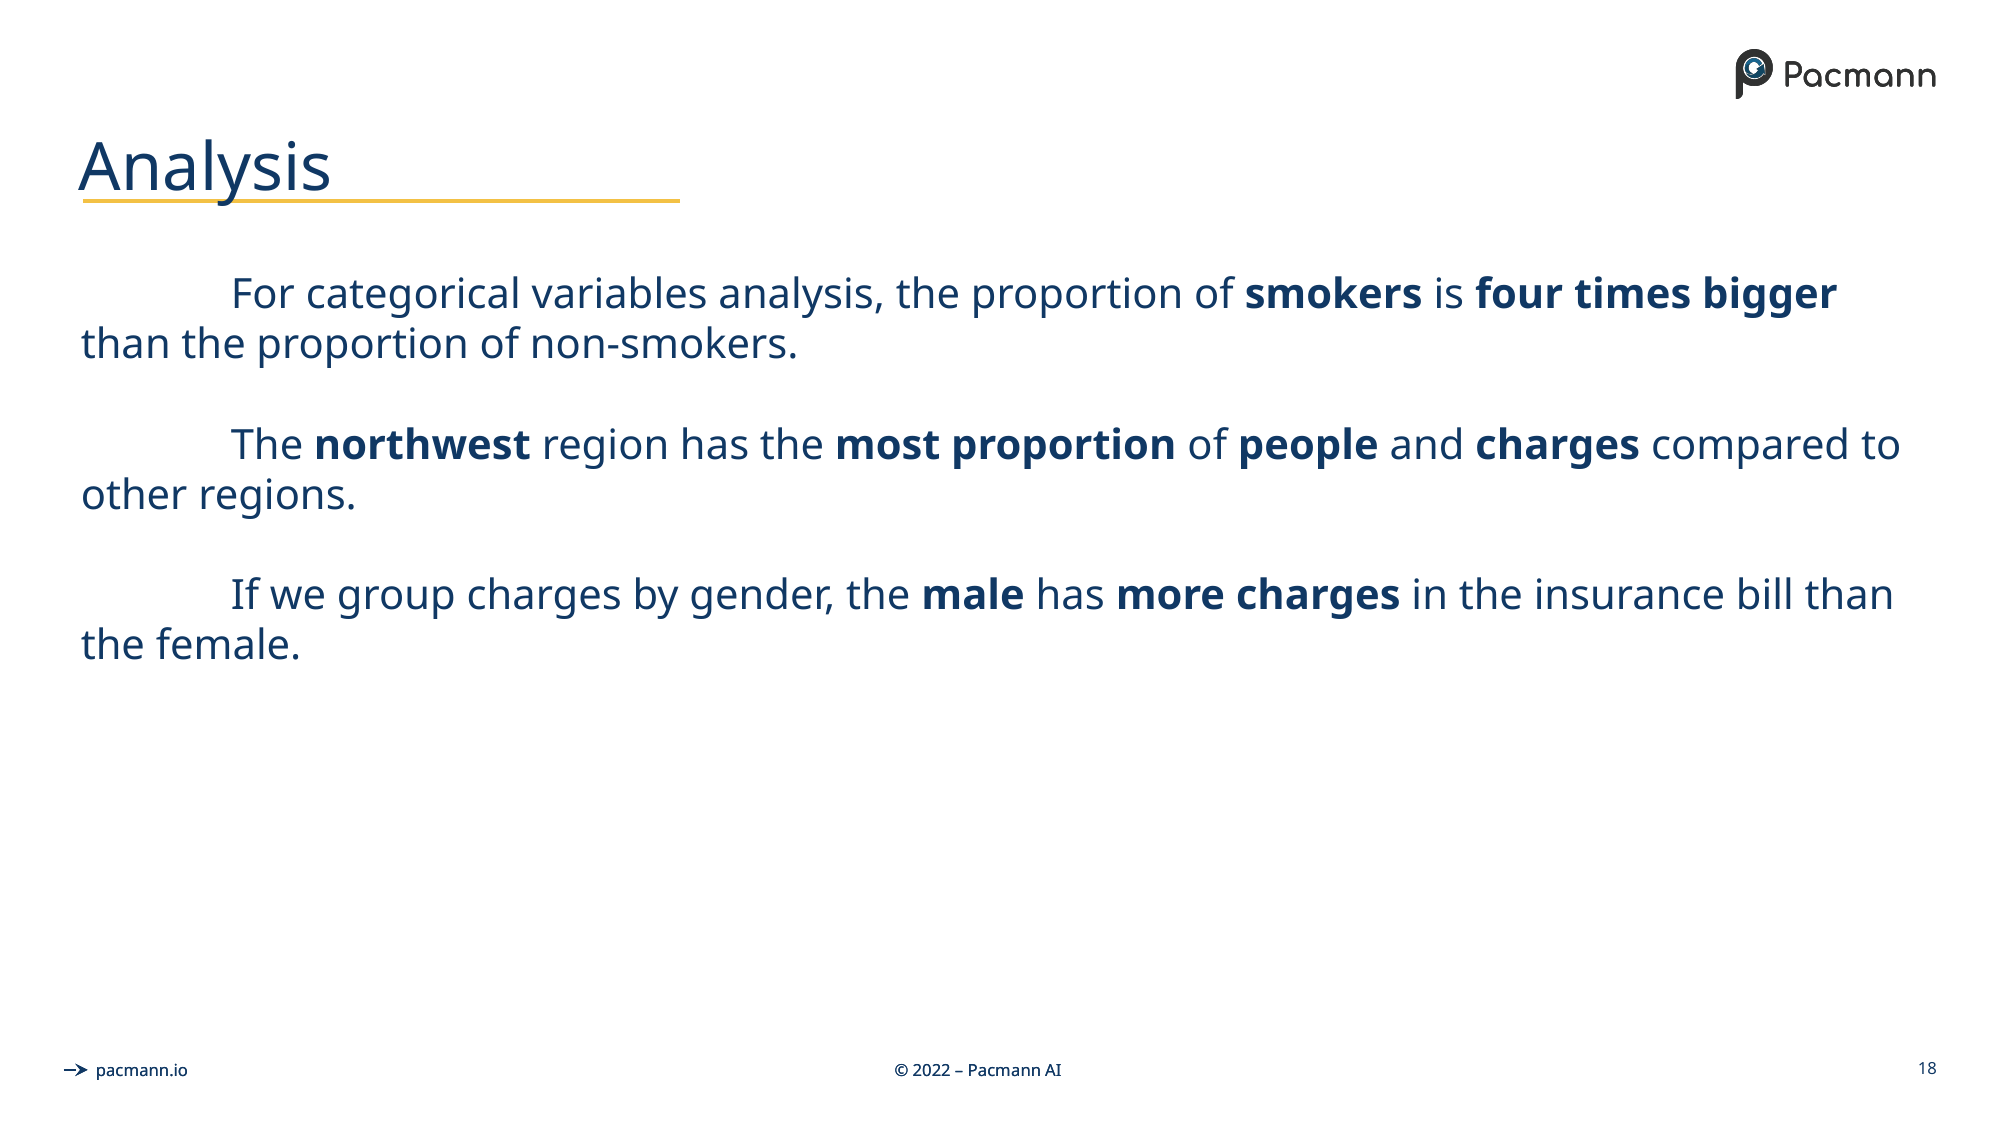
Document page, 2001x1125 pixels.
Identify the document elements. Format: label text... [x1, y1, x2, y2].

picture [1707, 36, 1966, 112]
text_box For categorical variables analysis, the proportion of smokers is four times bigger than the proportion of non-smokers. The northwest region has the most proportion of people and charges compared to other regions. If we group charges by gender, the male has more charges in the insurance bill than the female. [65, 259, 1934, 675]
title Analysis [63, 59, 1935, 278]
